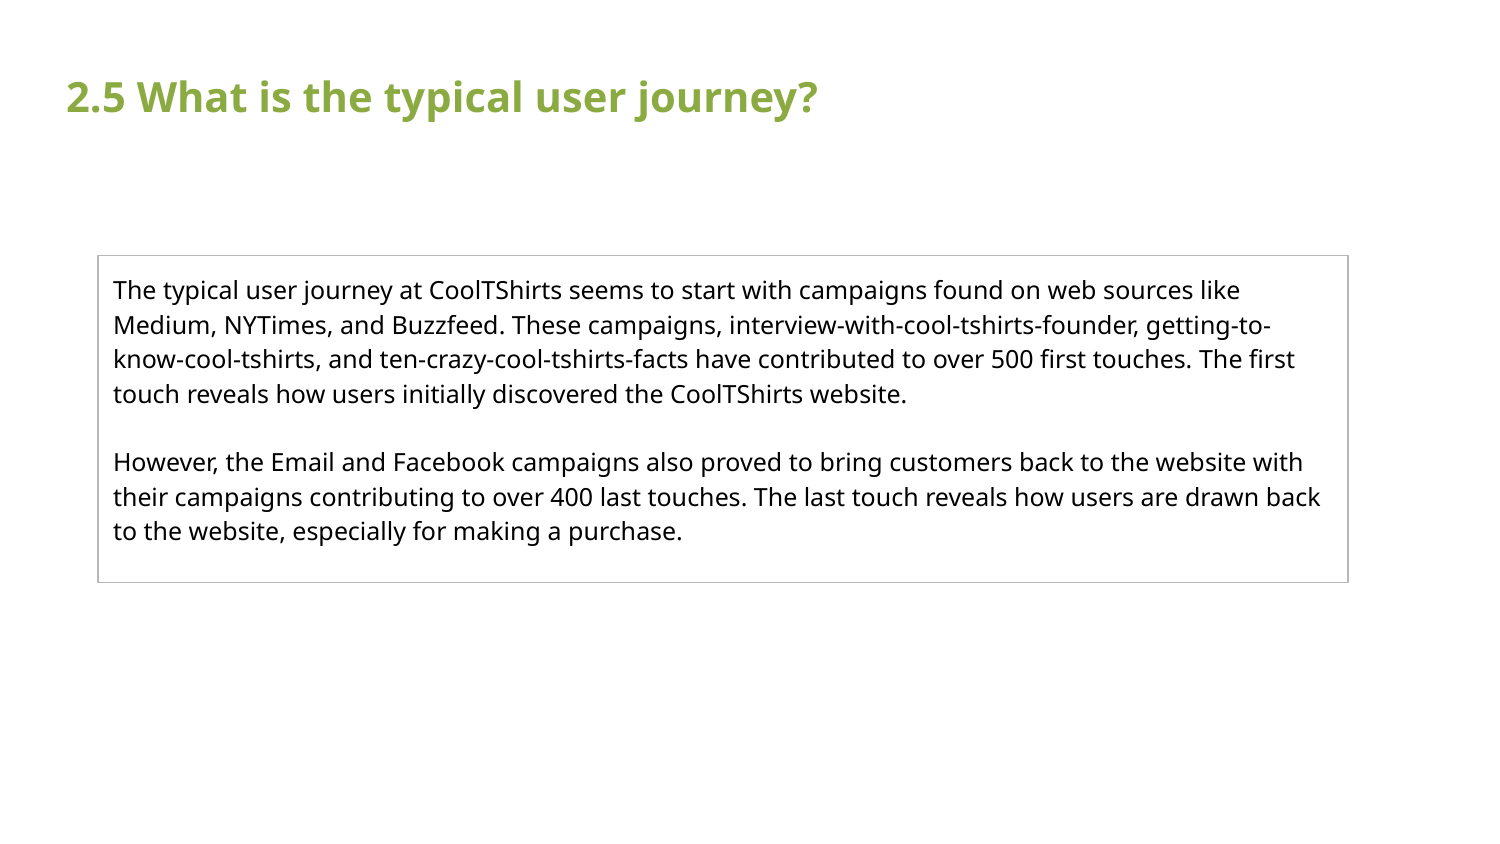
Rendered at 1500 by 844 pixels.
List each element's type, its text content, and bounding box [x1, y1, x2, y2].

text_box 2.5 What is the typical user journey? [51, 48, 1449, 186]
text_box The typical user journey at CoolTShirts seems to start with campaigns found on web sources like Medium, NYTimes, and Buzzfeed. These campaigns, interview-with-cool-tshirts-founder, getting-to-know-cool-tshirts, and ten-crazy-cool-tshirts-facts have contributed to over 500 first touches. The first touch reveals how users initially discovered the CoolTShirts website. However, the Email and Facebook campaigns also proved to bring customers back to the website with their campaigns contributing to over 400 last touches. The last touch reveals how users are drawn back to the website, especially for making a purchase. [98, 255, 1349, 583]
